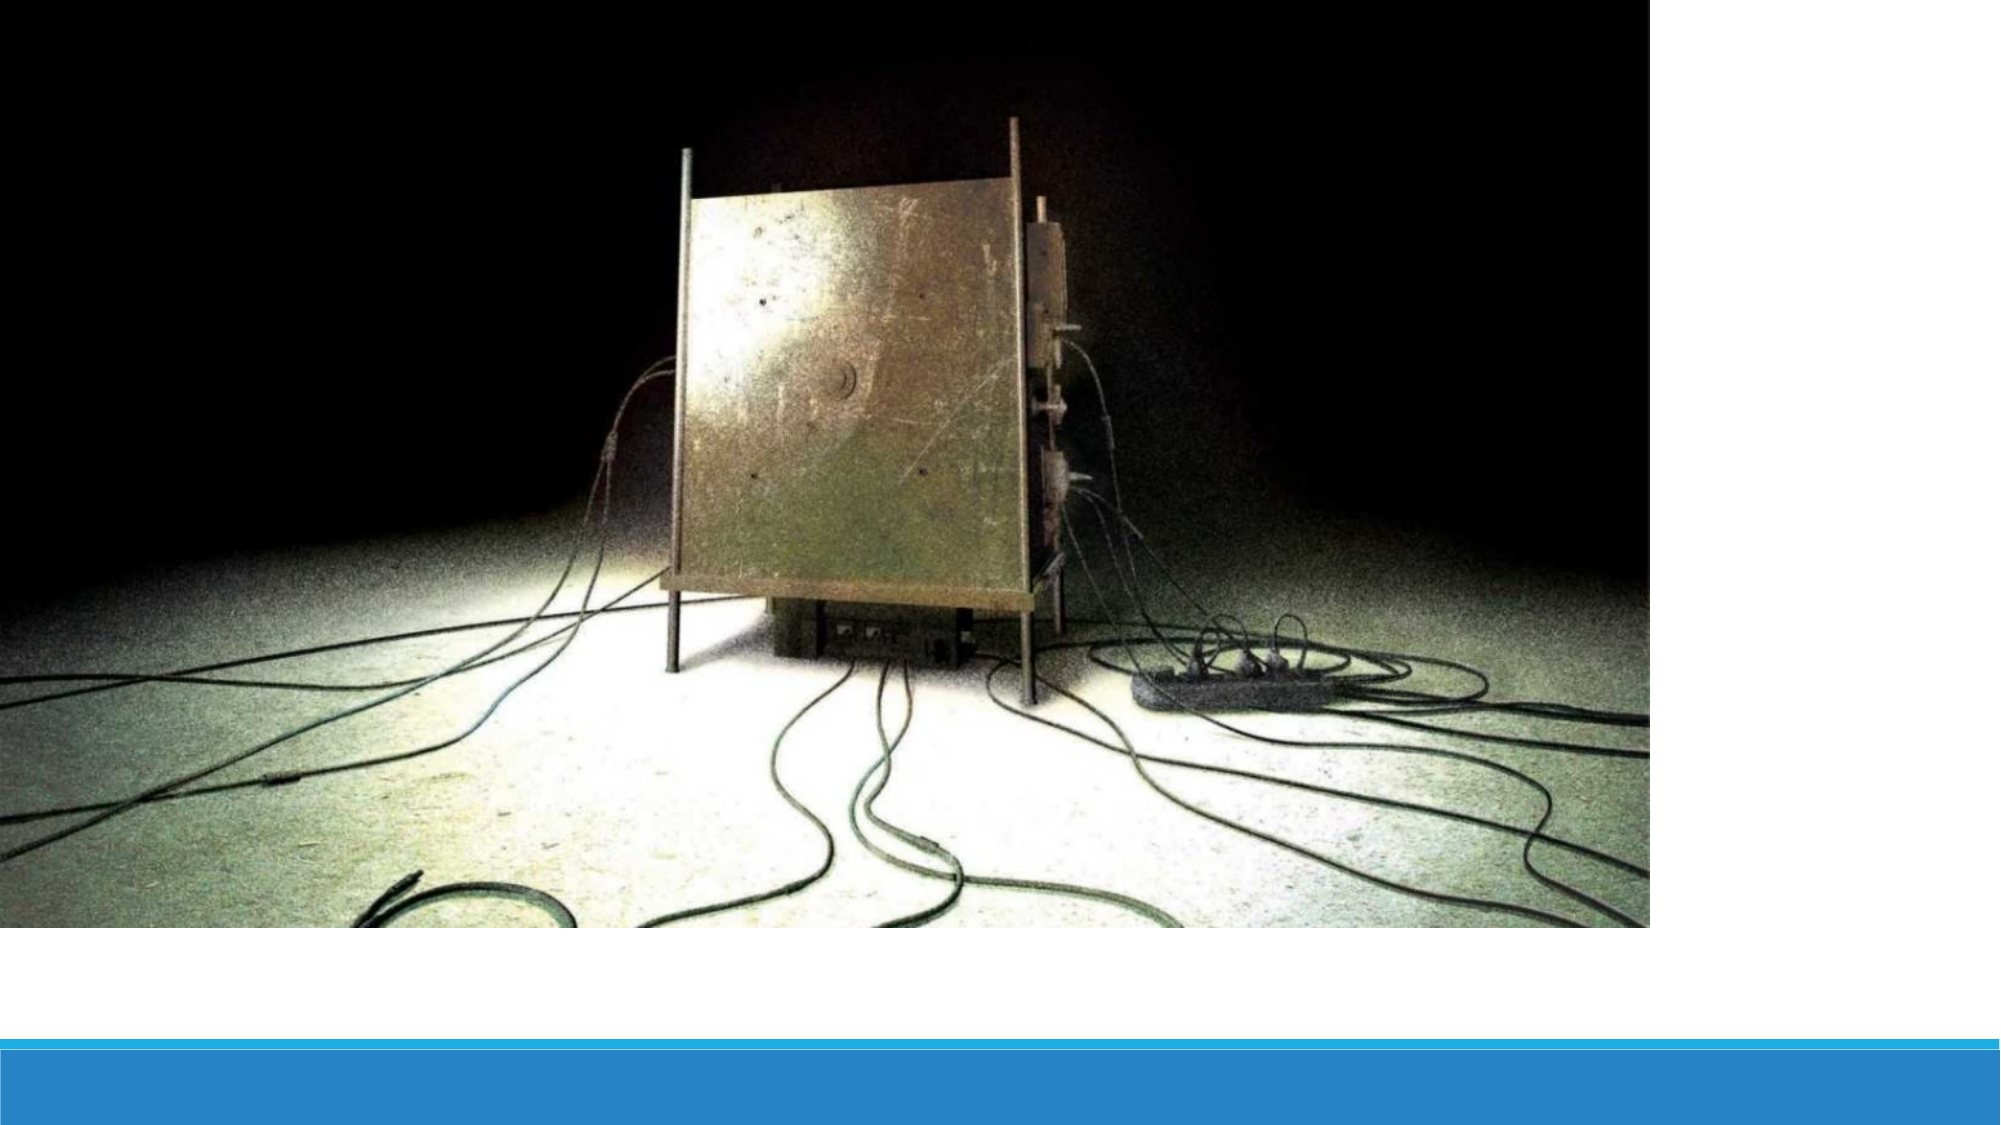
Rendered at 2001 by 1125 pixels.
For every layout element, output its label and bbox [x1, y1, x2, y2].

picture [0, 0, 1651, 929]
